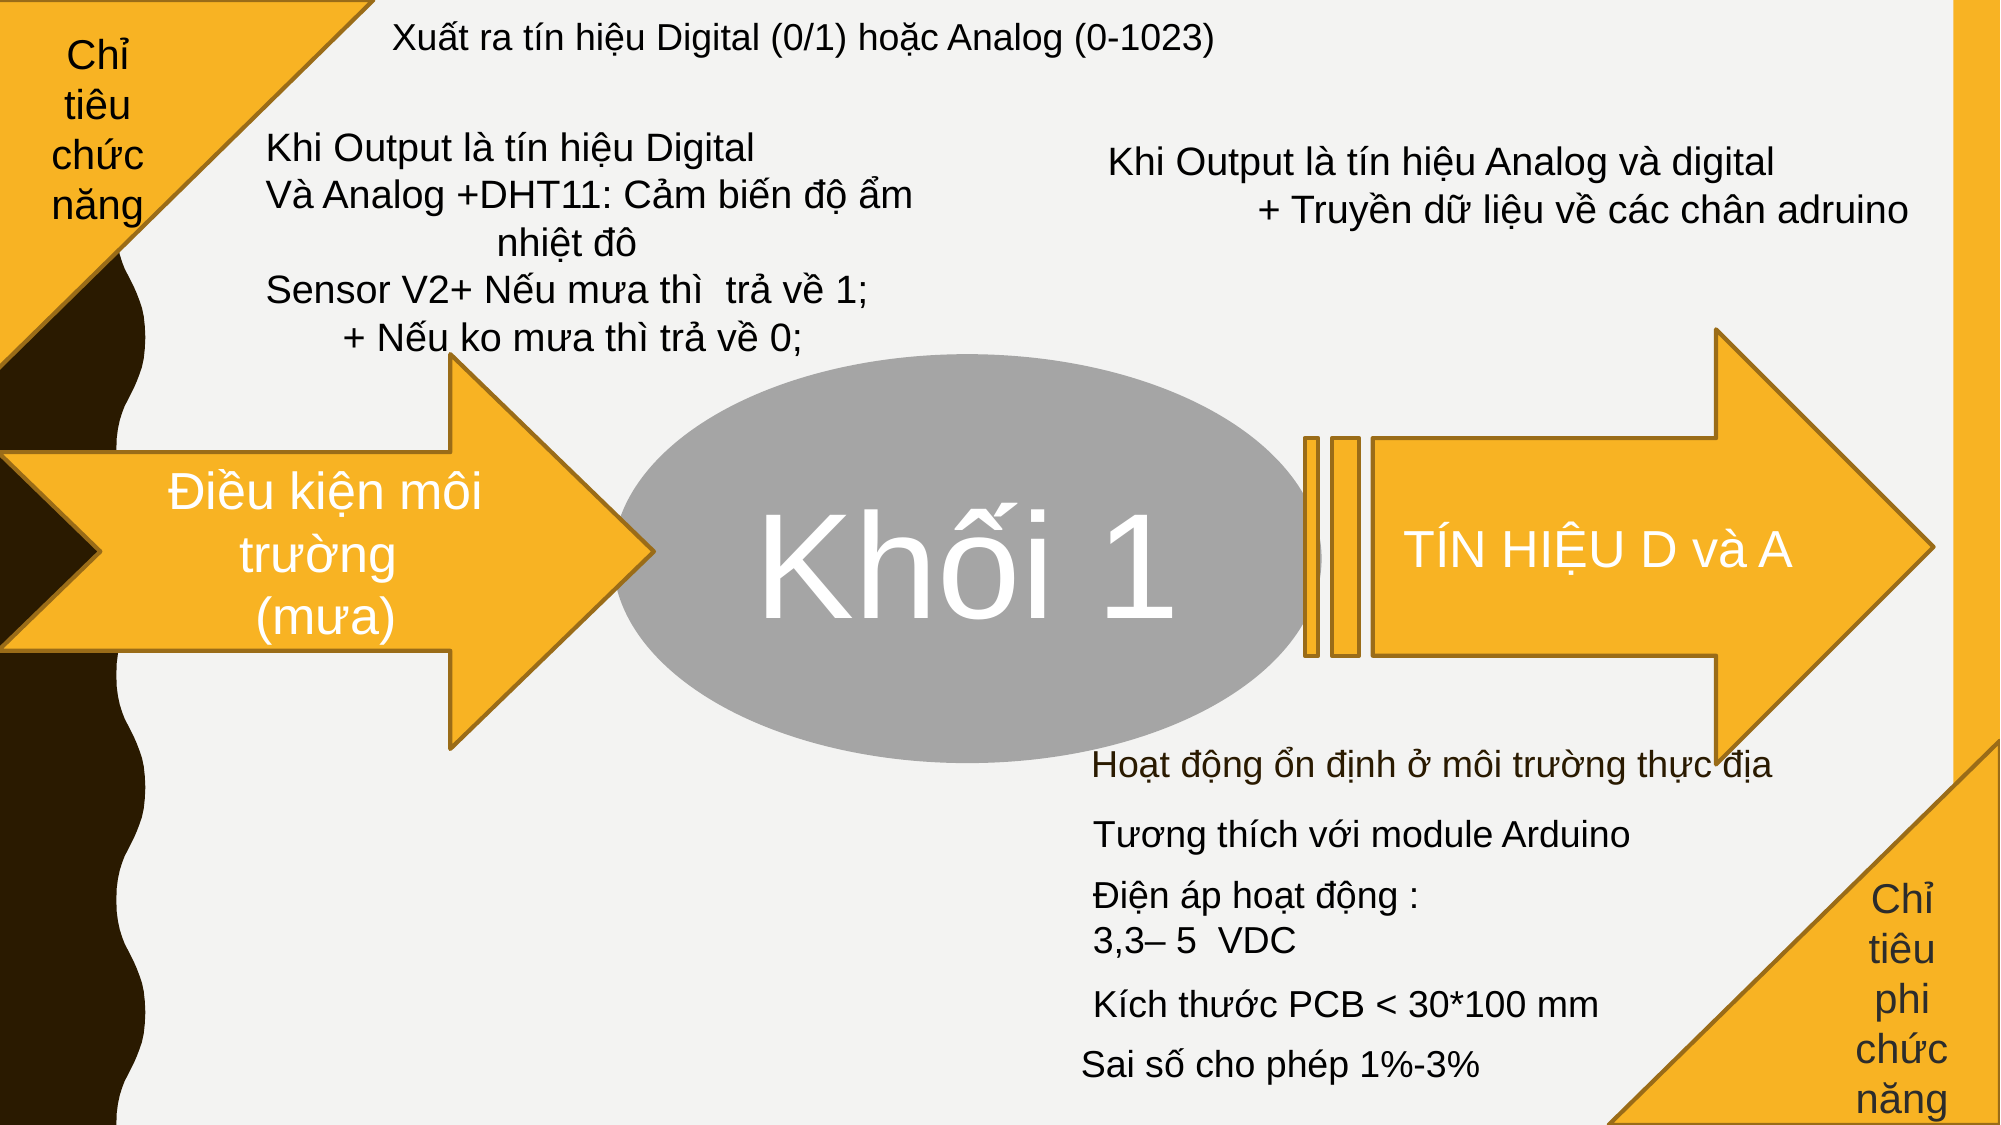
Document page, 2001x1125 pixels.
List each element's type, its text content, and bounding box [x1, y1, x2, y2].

text_box TÍN HIỆU D và A [1331, 438, 1360, 656]
text_box Khối 1 [616, 367, 1304, 764]
text_box Chỉ tiêu phi chức năng [1836, 900, 1968, 1093]
text_box Điện áp hoạt động : 3,3– 5 VDC [1077, 863, 1512, 969]
text_box [1608, 740, 2000, 1125]
text_box Hoạt động ổn định ở môi trường thực địa [1075, 732, 1855, 793]
text_box [0, 0, 374, 367]
text_box Kích thước PCB < 30*100 mm [1077, 972, 1920, 1033]
text_box Điều kiện môi trường (mưa) [0, 367, 654, 749]
text_box Khi Output là tín hiệu Digital Và Analog +DHT11: Cảm biến độ ẩm nhiệt đô Sensor V2+ Nếu mưa thì trả về 1; + Nếu ko mưa thì trả về 0; [250, 113, 1823, 367]
text_box Khi Output là tín hiệu Analog và digital + Truyền dữ liệu về các chân adruino [942, 128, 1988, 239]
text_box TÍN HIỆU D và A [1304, 438, 1319, 656]
text_box TÍN HIỆU D và A [1372, 367, 1934, 732]
text_box Xuất ra tín hiệu Digital (0/1) hoặc Analog (0-1023) [376, 5, 1634, 66]
text_box Sai số cho phép 1%-3% [1065, 1032, 1795, 1093]
text_box Tương thích với module Arduino [1077, 802, 1740, 863]
text_box Chỉ tiêu chức năng [32, 31, 163, 225]
